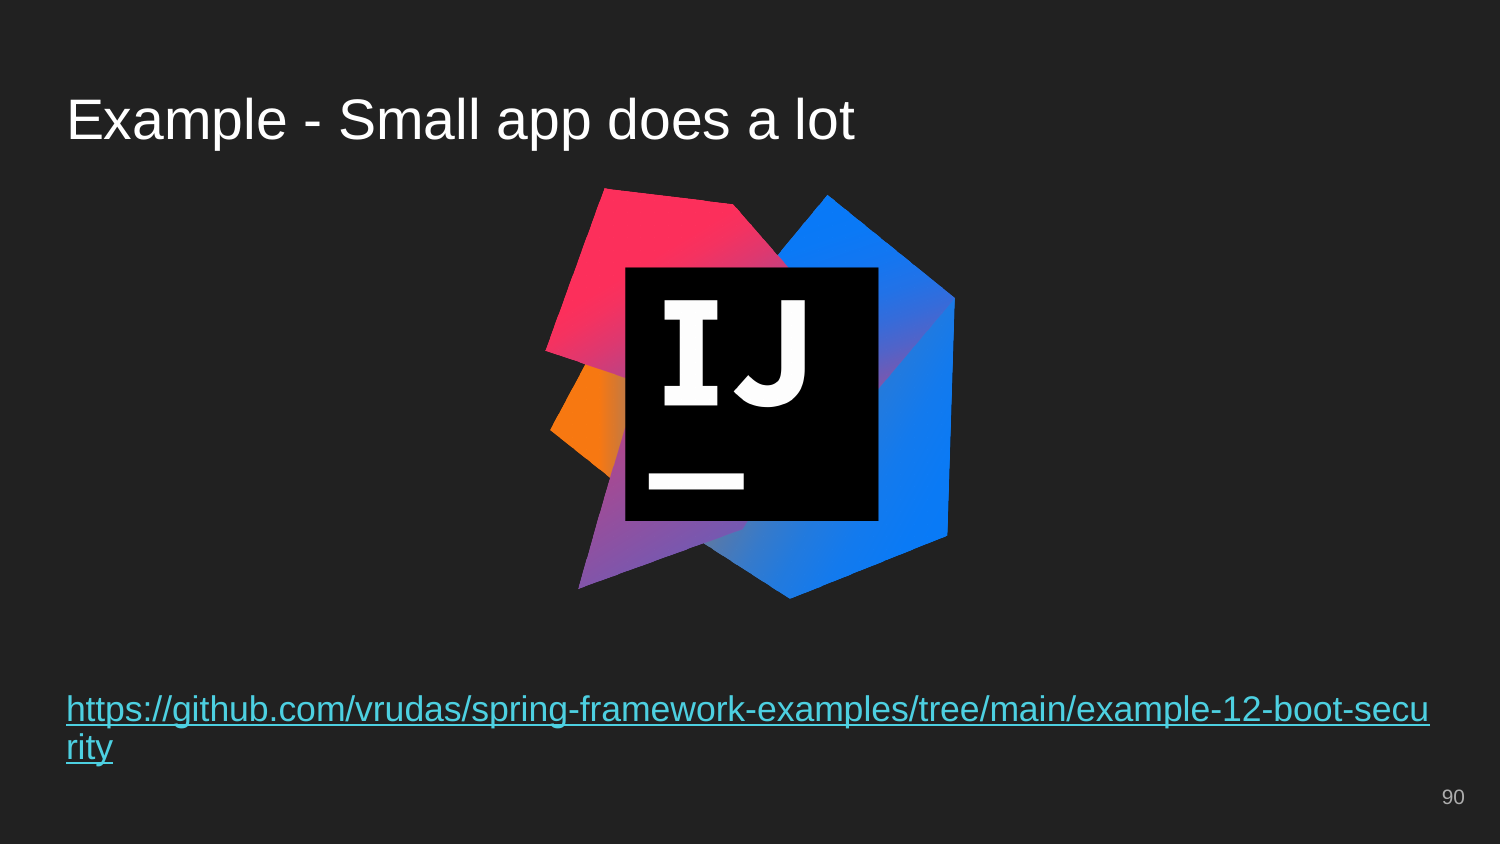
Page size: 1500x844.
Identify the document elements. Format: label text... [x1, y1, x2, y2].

list https://github.com/vrudas/spring-framework-examples/tree/main/example-12-boot-security [51, 189, 1449, 750]
title Example - Small app does a lot [51, 72, 1449, 167]
slide_number ‹#› [1389, 764, 1480, 830]
picture [544, 188, 956, 599]
